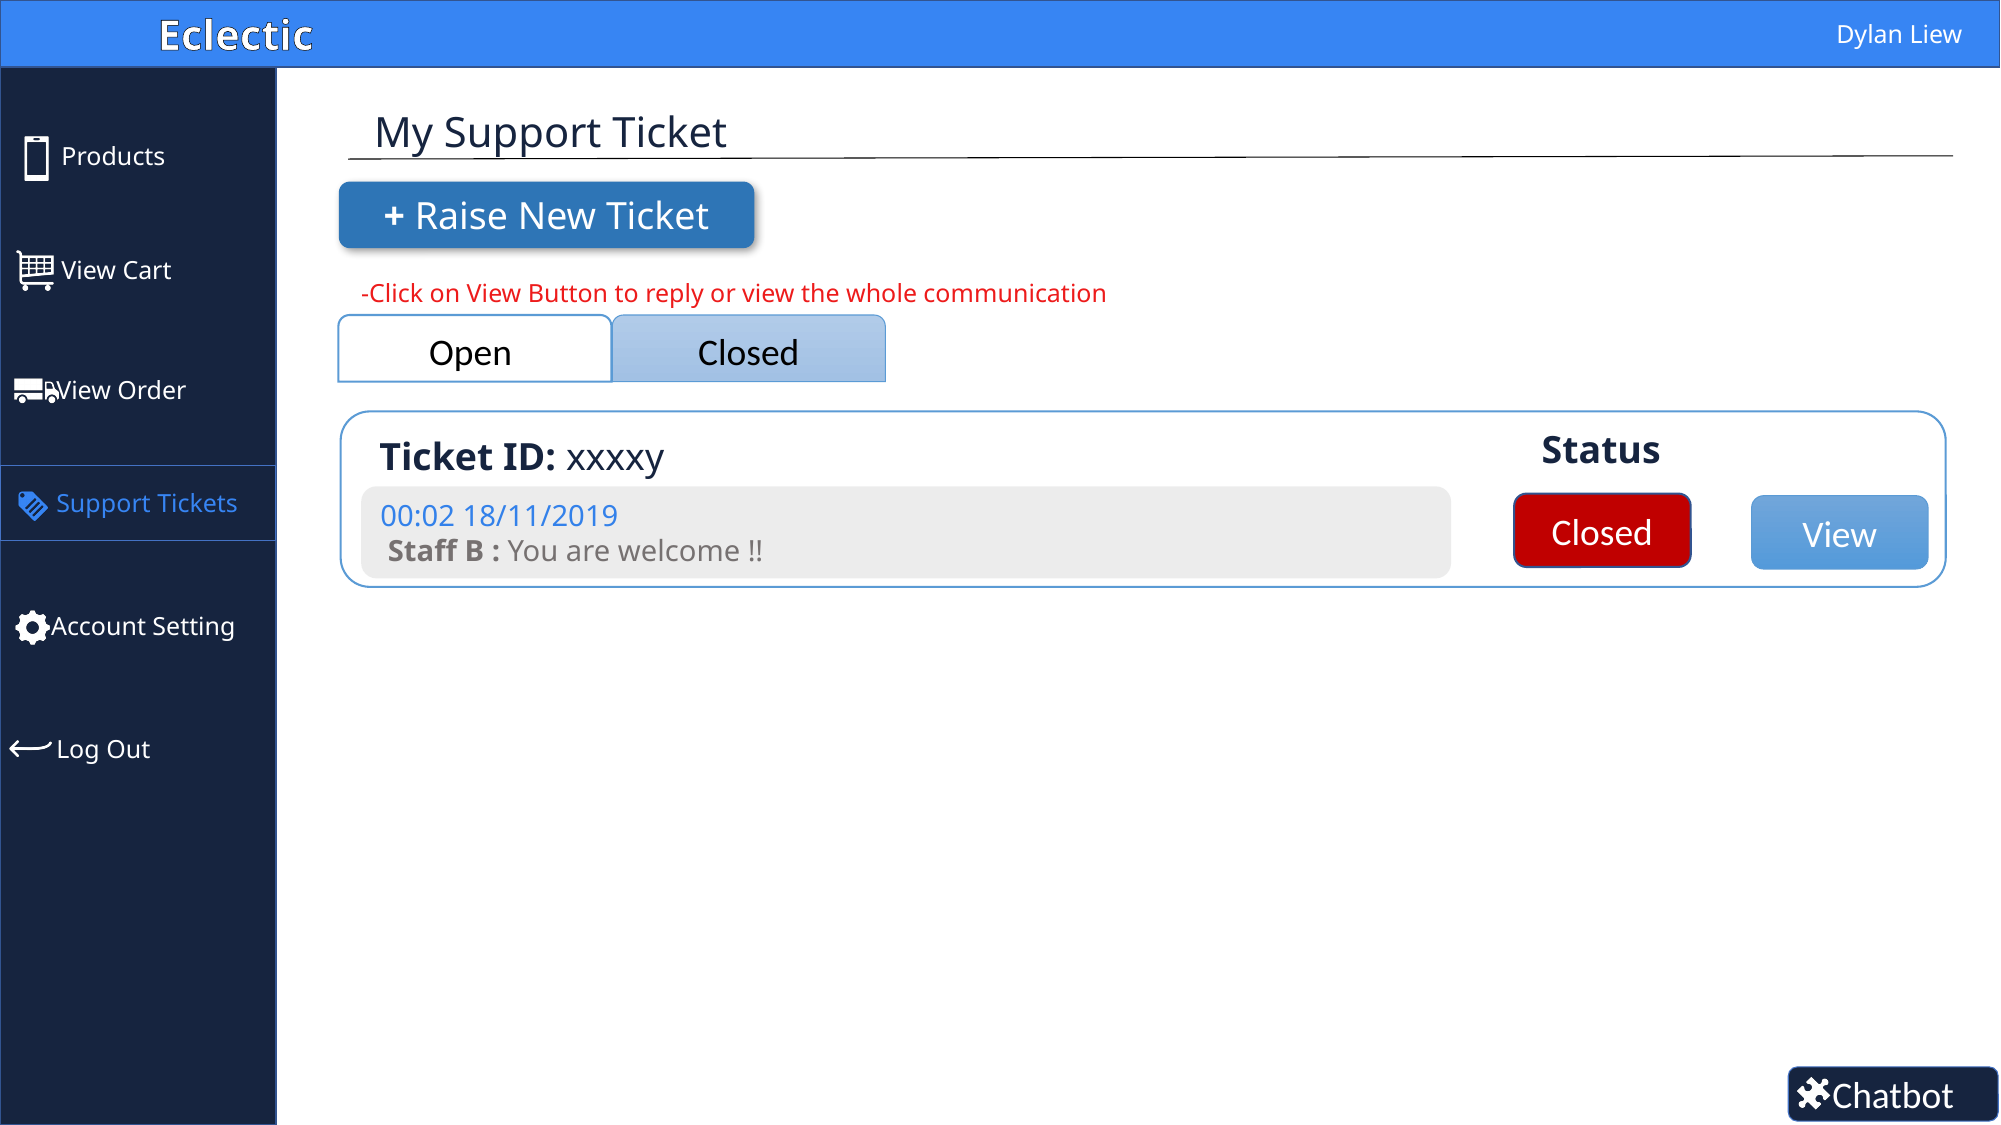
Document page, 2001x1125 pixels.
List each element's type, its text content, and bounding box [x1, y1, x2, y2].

text_box -Click on View Button to reply or view the whole communication [341, 231, 1941, 339]
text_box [8, 592, 276, 659]
text_box [0, 465, 276, 541]
text_box My Support Ticket [191, 64, 911, 173]
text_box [12, 236, 287, 304]
text_box + Raise New Ticket [337, 179, 756, 247]
text_box Dylan Liew [1506, 0, 1978, 67]
text_box [0, 537, 277, 1125]
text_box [1788, 1066, 1999, 1122]
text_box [313, 396, 1946, 587]
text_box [347, 155, 1954, 159]
text_box Eclectic [0, 0, 472, 67]
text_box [7, 714, 281, 782]
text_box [8, 469, 281, 537]
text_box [12, 356, 281, 424]
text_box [12, 122, 287, 190]
text_box Closed [611, 314, 886, 383]
text_box [0, 68, 277, 469]
text_box Open [337, 313, 612, 383]
text_box [472, 0, 2000, 68]
